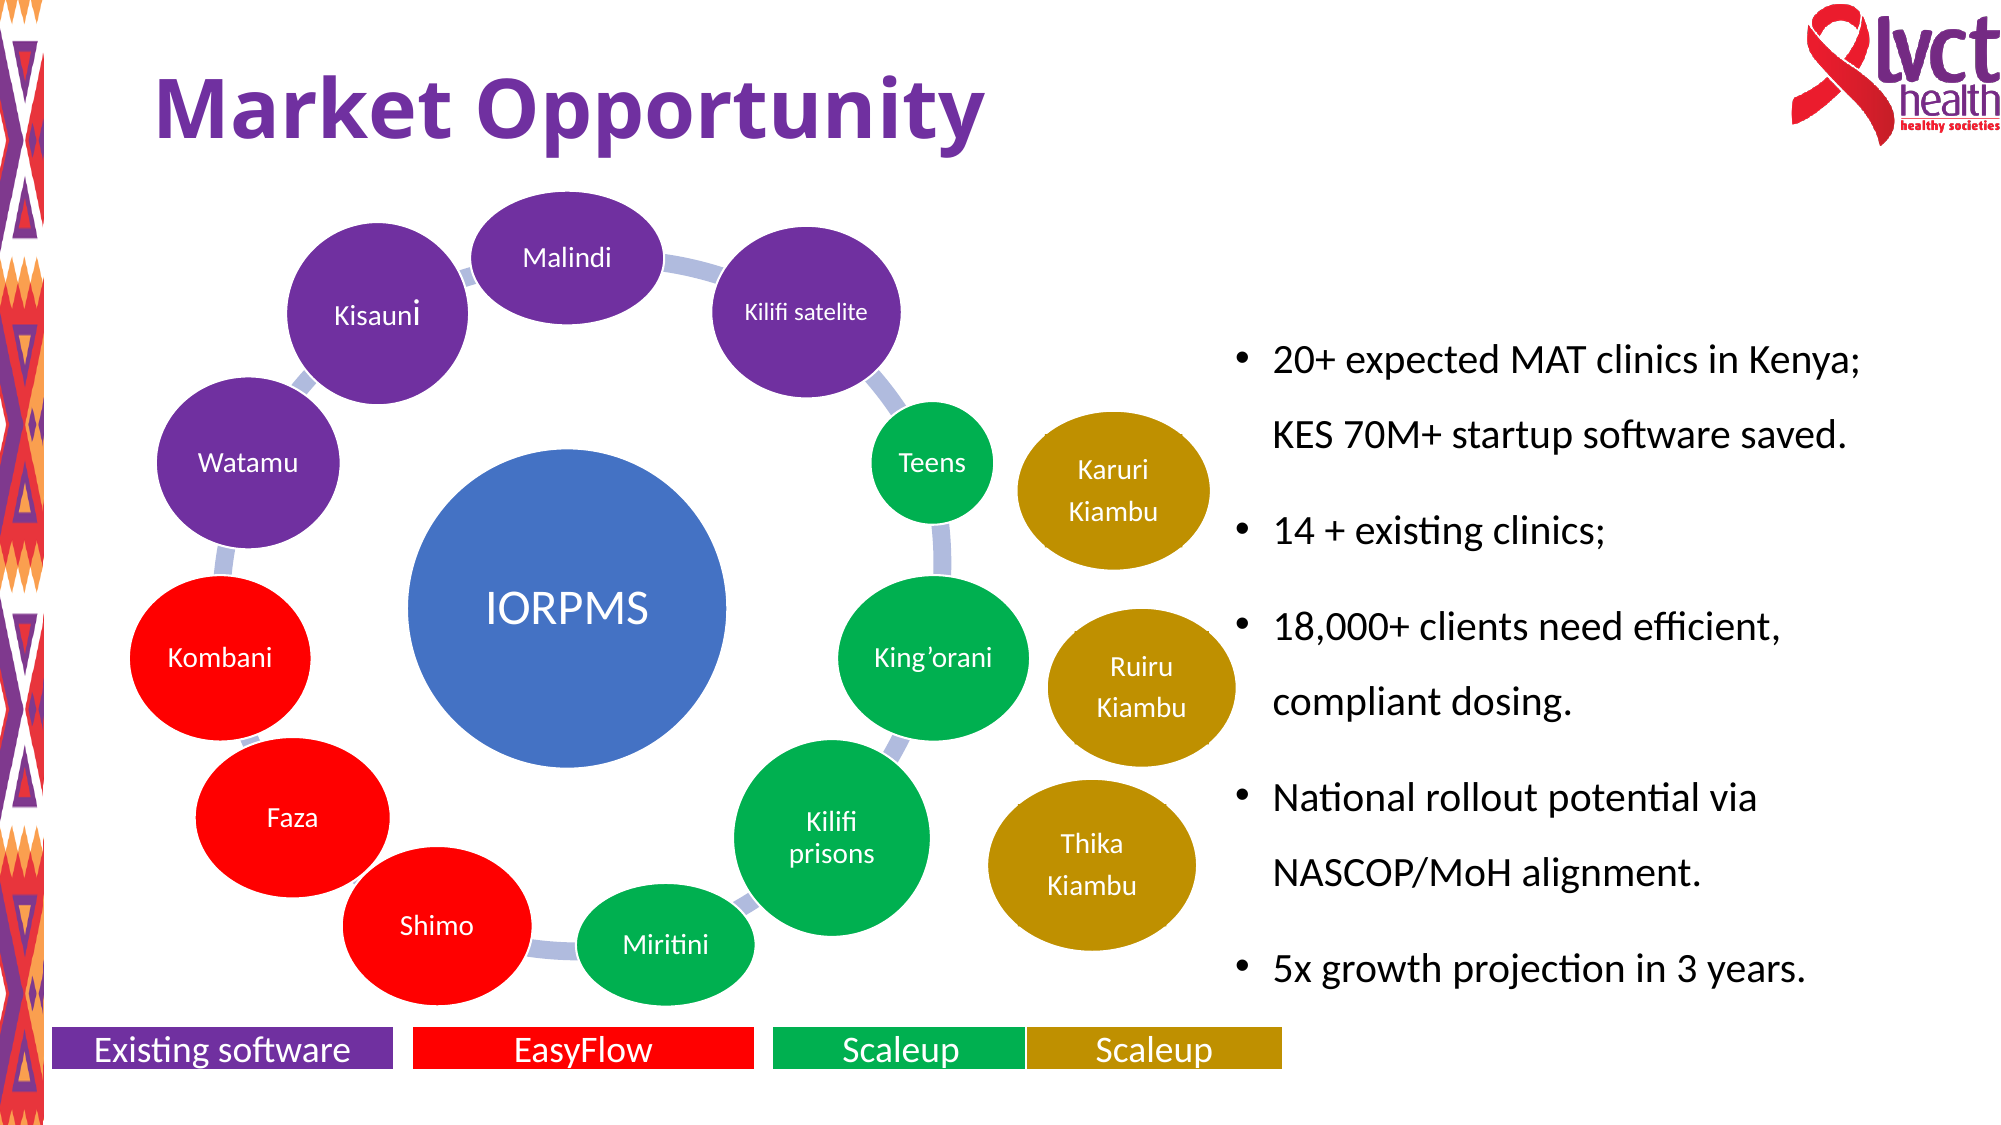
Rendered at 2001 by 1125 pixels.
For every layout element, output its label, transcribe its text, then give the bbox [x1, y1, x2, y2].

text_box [987, 778, 1198, 952]
text_box Scaleup [1025, 1025, 1284, 1071]
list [109, 202, 1031, 1014]
title Market Opportunity [137, 59, 1863, 165]
text_box EasyFlow [411, 1025, 756, 1071]
list 20+ expected MAT clinics in Kenya; KES 70M+ startup software saved. 14 + existing clinics; 18,000+ clients need efficient, compliant dosing. National rollout potential via NASCOP/MoH alignment. 5x growth projection in 3 years. [1220, 299, 1911, 1014]
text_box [1046, 607, 1237, 768]
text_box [1016, 410, 1211, 571]
picture [1790, 0, 2000, 146]
text_box Existing software [50, 1025, 395, 1071]
picture [0, 0, 44, 1125]
text_box Scaleup [771, 1025, 1025, 1071]
